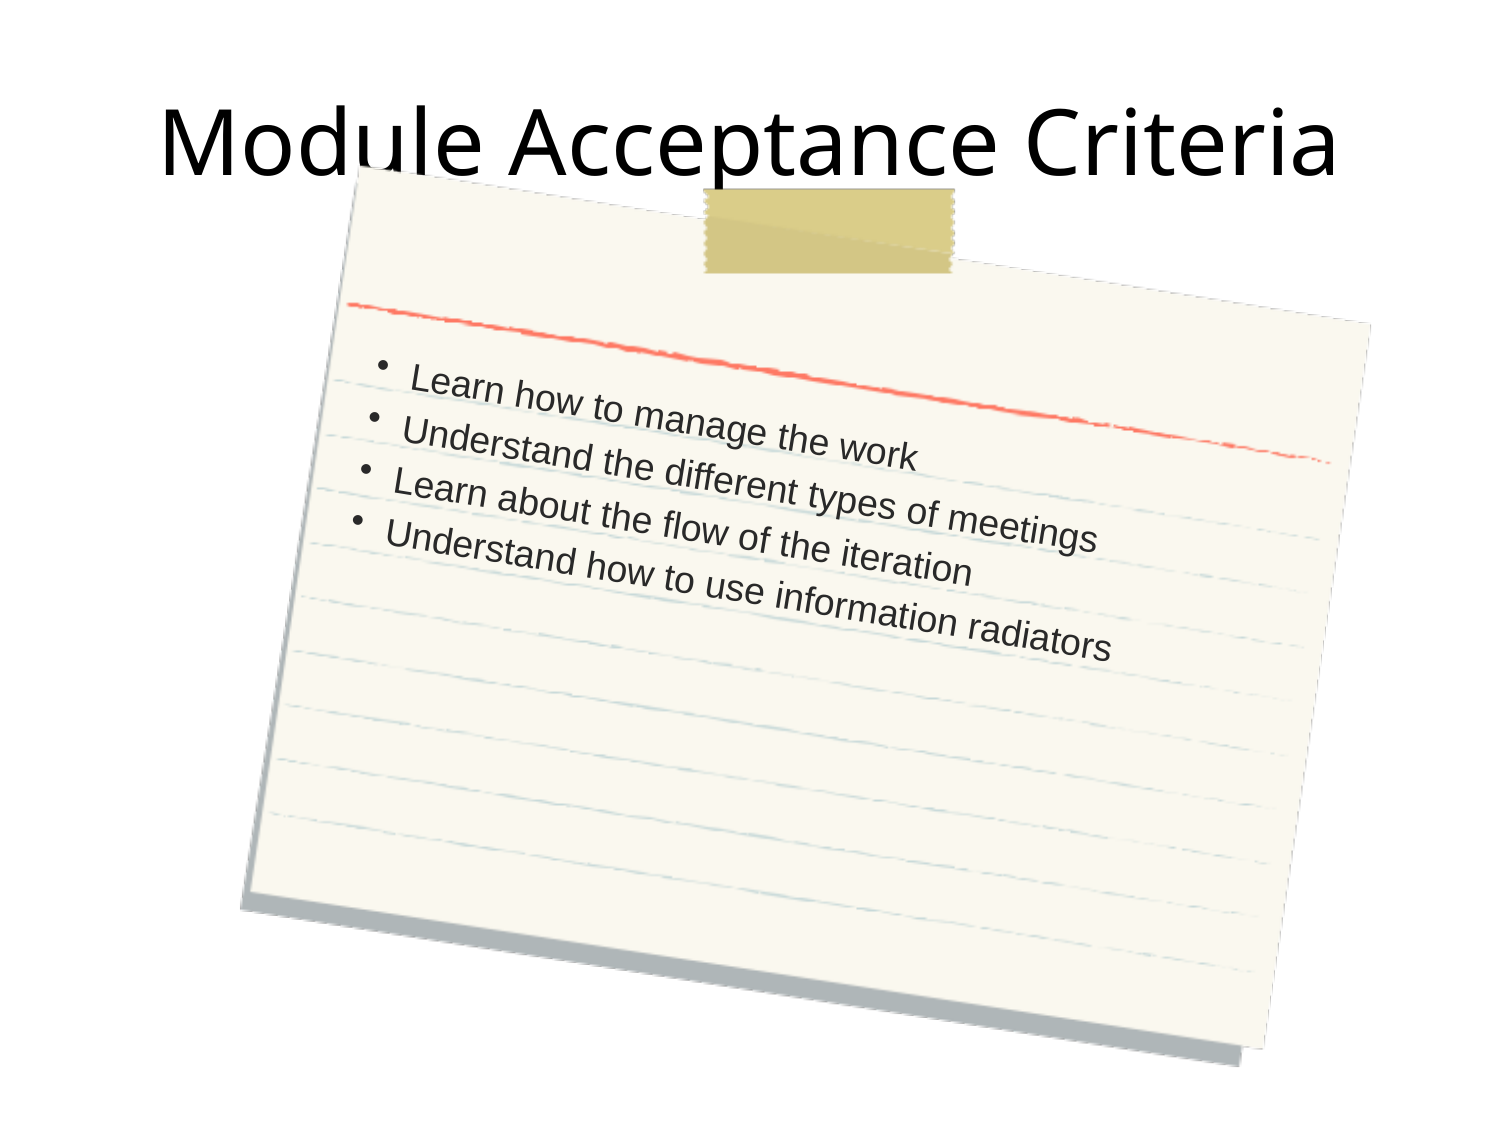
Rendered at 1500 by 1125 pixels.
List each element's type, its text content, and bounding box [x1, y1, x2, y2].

title Module Acceptance Criteria [75, 45, 1425, 233]
picture [237, 162, 1376, 1071]
